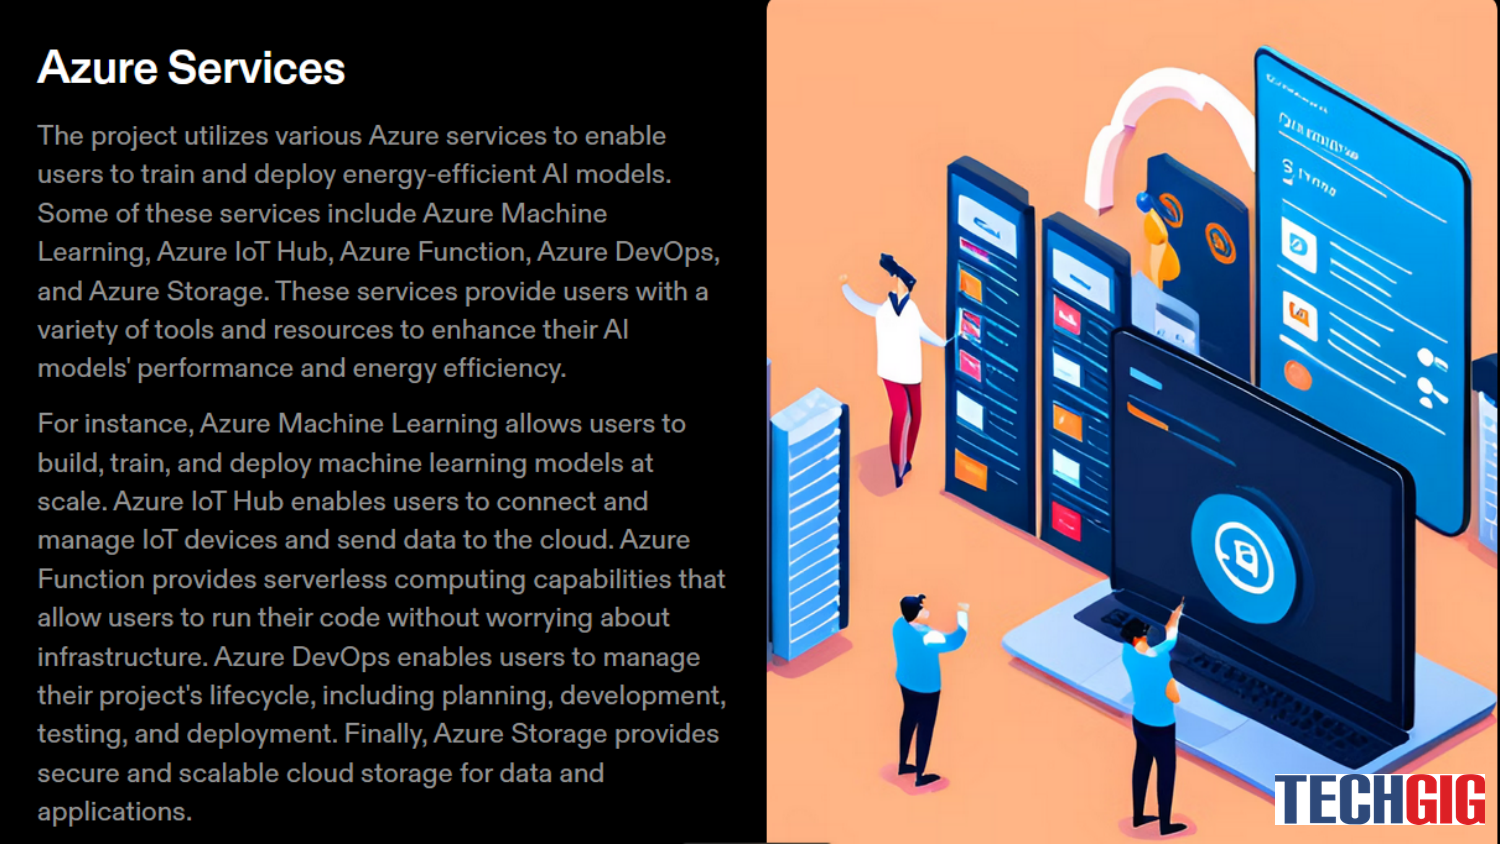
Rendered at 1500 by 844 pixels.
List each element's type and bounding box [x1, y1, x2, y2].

picture [1275, 774, 1485, 825]
text_box [0, 0, 1500, 844]
